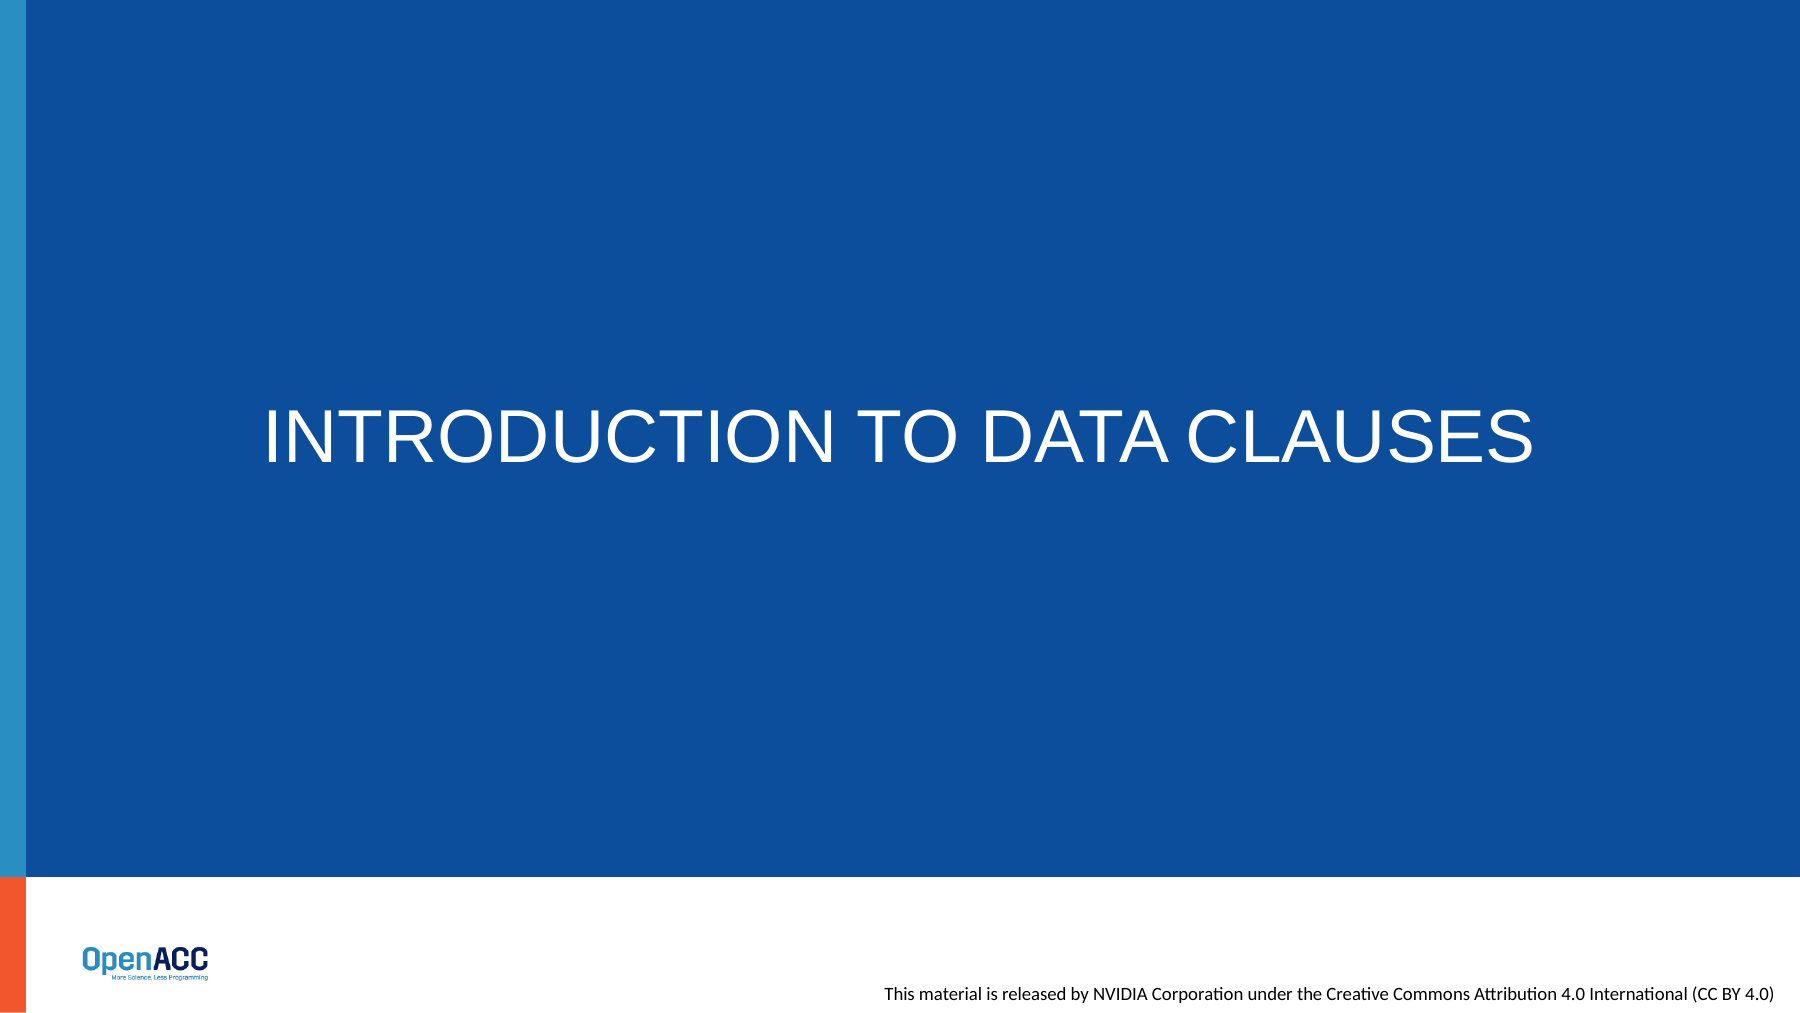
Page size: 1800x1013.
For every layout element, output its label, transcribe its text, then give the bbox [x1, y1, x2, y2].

picture [81, 946, 208, 981]
title Introduction to data clauses [81, 389, 1719, 488]
